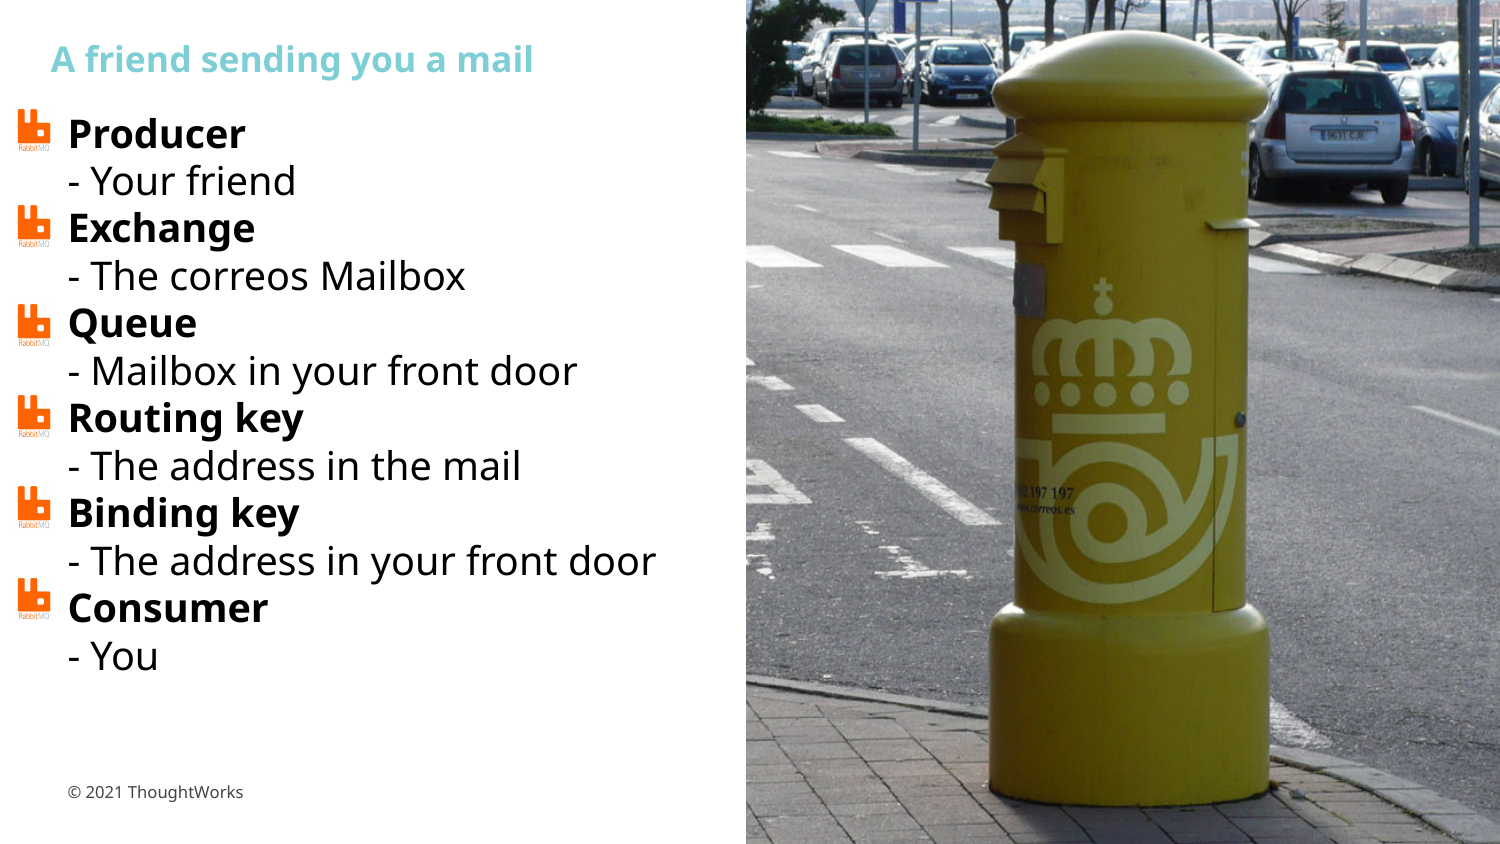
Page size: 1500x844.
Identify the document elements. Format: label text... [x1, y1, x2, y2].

picture [745, 0, 1500, 844]
picture [12, 576, 56, 621]
picture [12, 303, 56, 347]
text_box A friend sending you a mail [35, 21, 703, 95]
picture [12, 204, 56, 248]
title Producer - Your friend Exchange - The correos Mailbox Queue - Mailbox in your front door Routing key - The address in the mail Binding key - The address in your front door Consumer - You [67, 108, 697, 750]
picture [12, 485, 56, 529]
picture [12, 108, 56, 152]
picture [12, 394, 56, 438]
